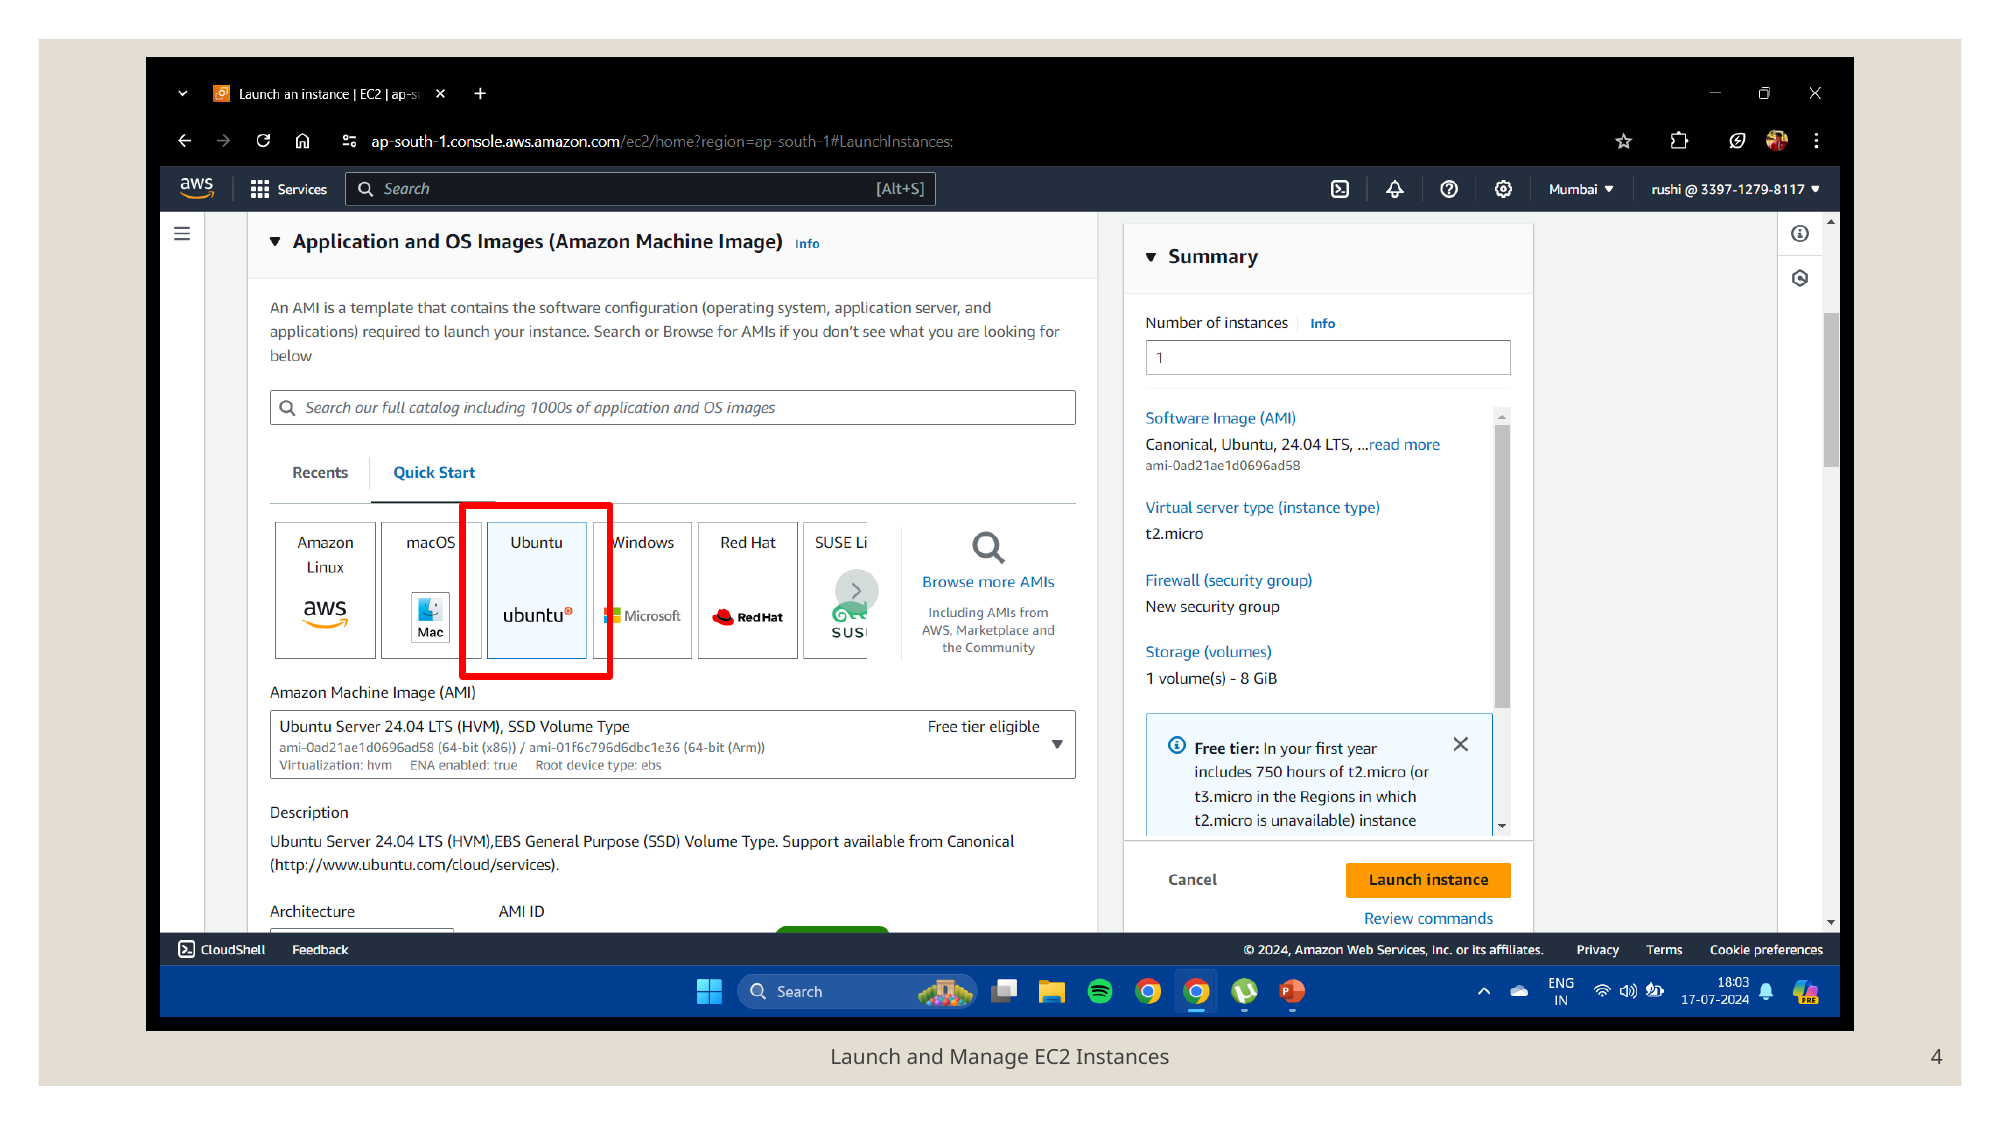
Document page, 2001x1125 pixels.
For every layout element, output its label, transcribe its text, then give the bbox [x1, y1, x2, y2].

picture [160, 71, 1840, 1017]
slide_number 4 [1717, 1034, 1958, 1080]
footer Launch and Manage EC2 Instances [572, 1034, 1428, 1080]
